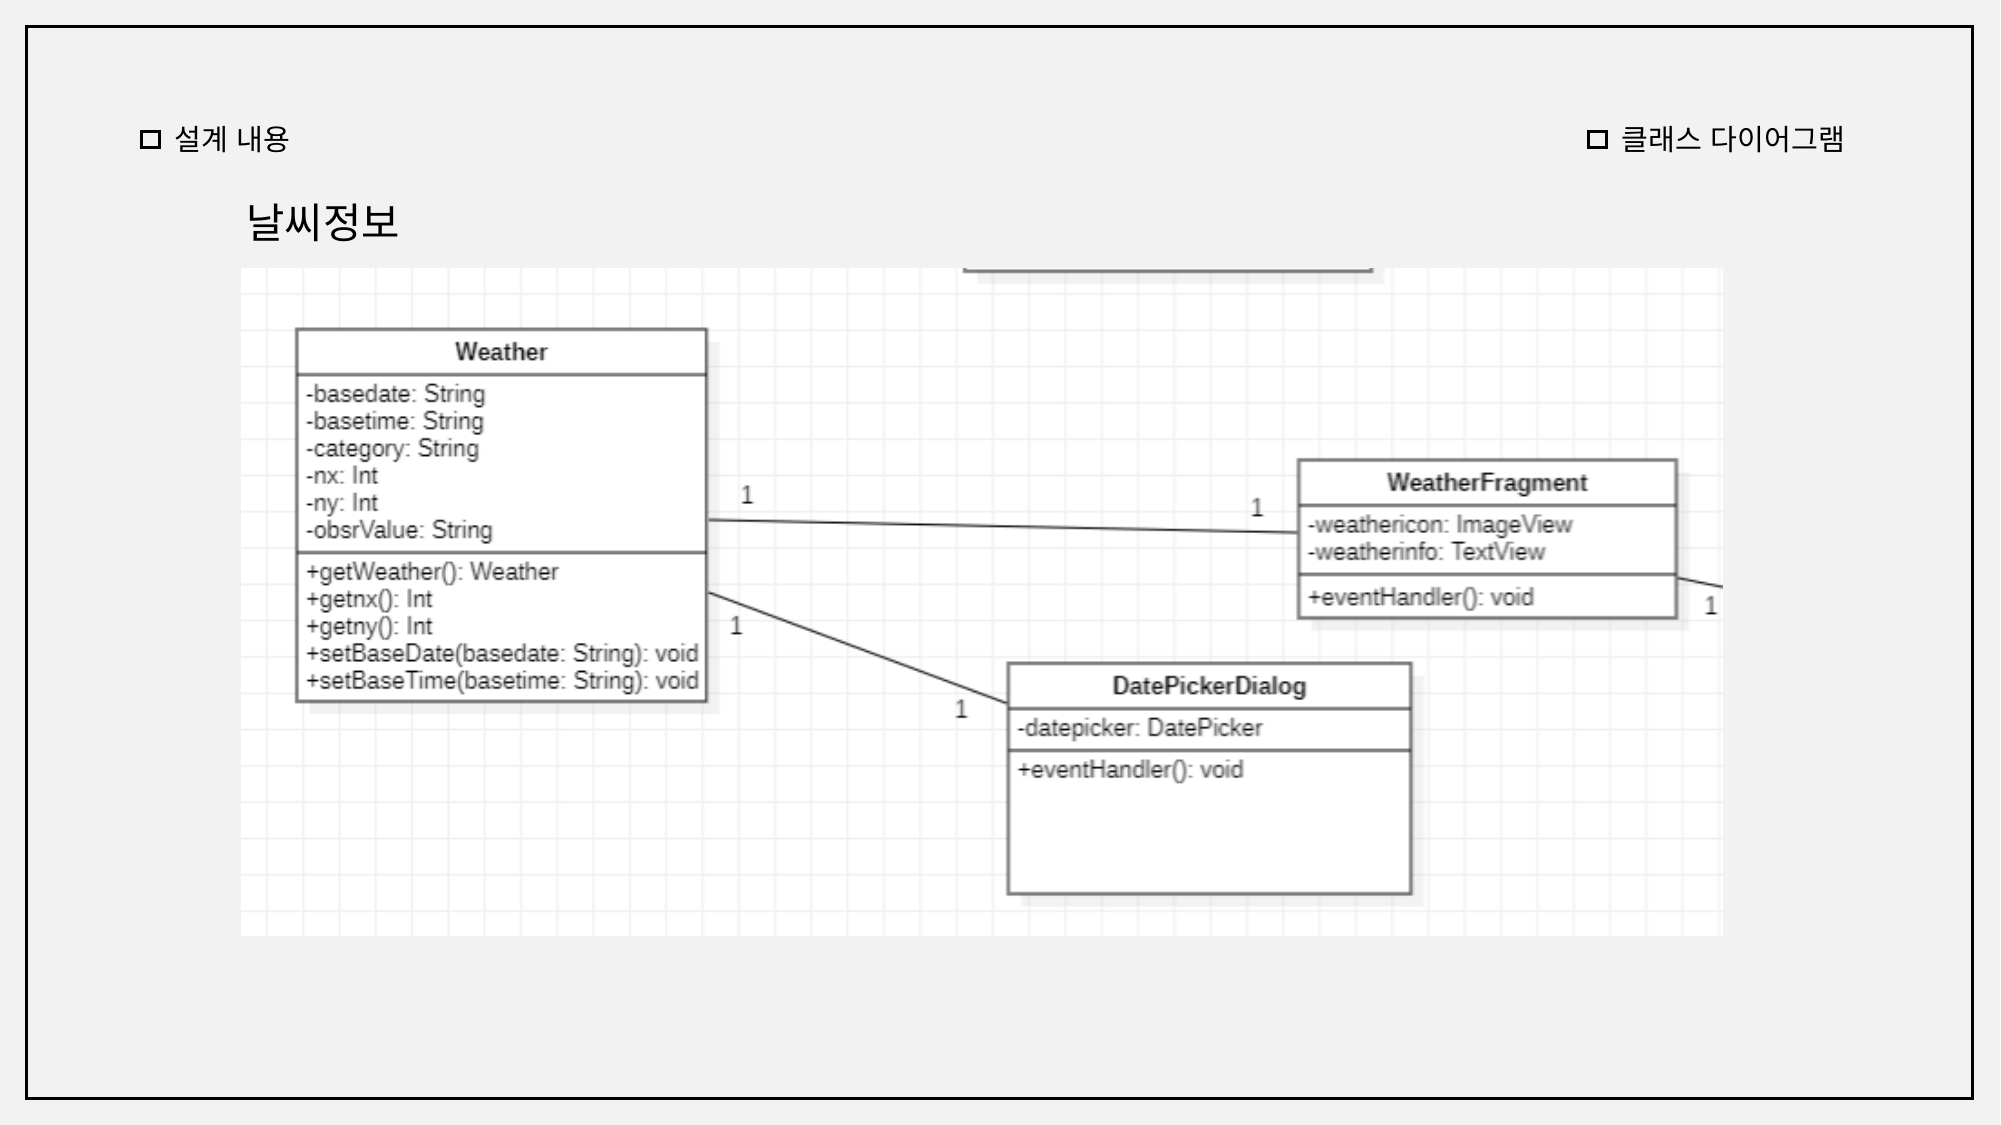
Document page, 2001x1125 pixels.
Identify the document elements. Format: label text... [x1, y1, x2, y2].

text_box 날씨정보 [231, 188, 710, 254]
text_box [26, 26, 1973, 1100]
text_box [1588, 130, 1606, 149]
picture [241, 268, 1723, 936]
text_box 클래스 다이어그램 [1606, 114, 1885, 164]
